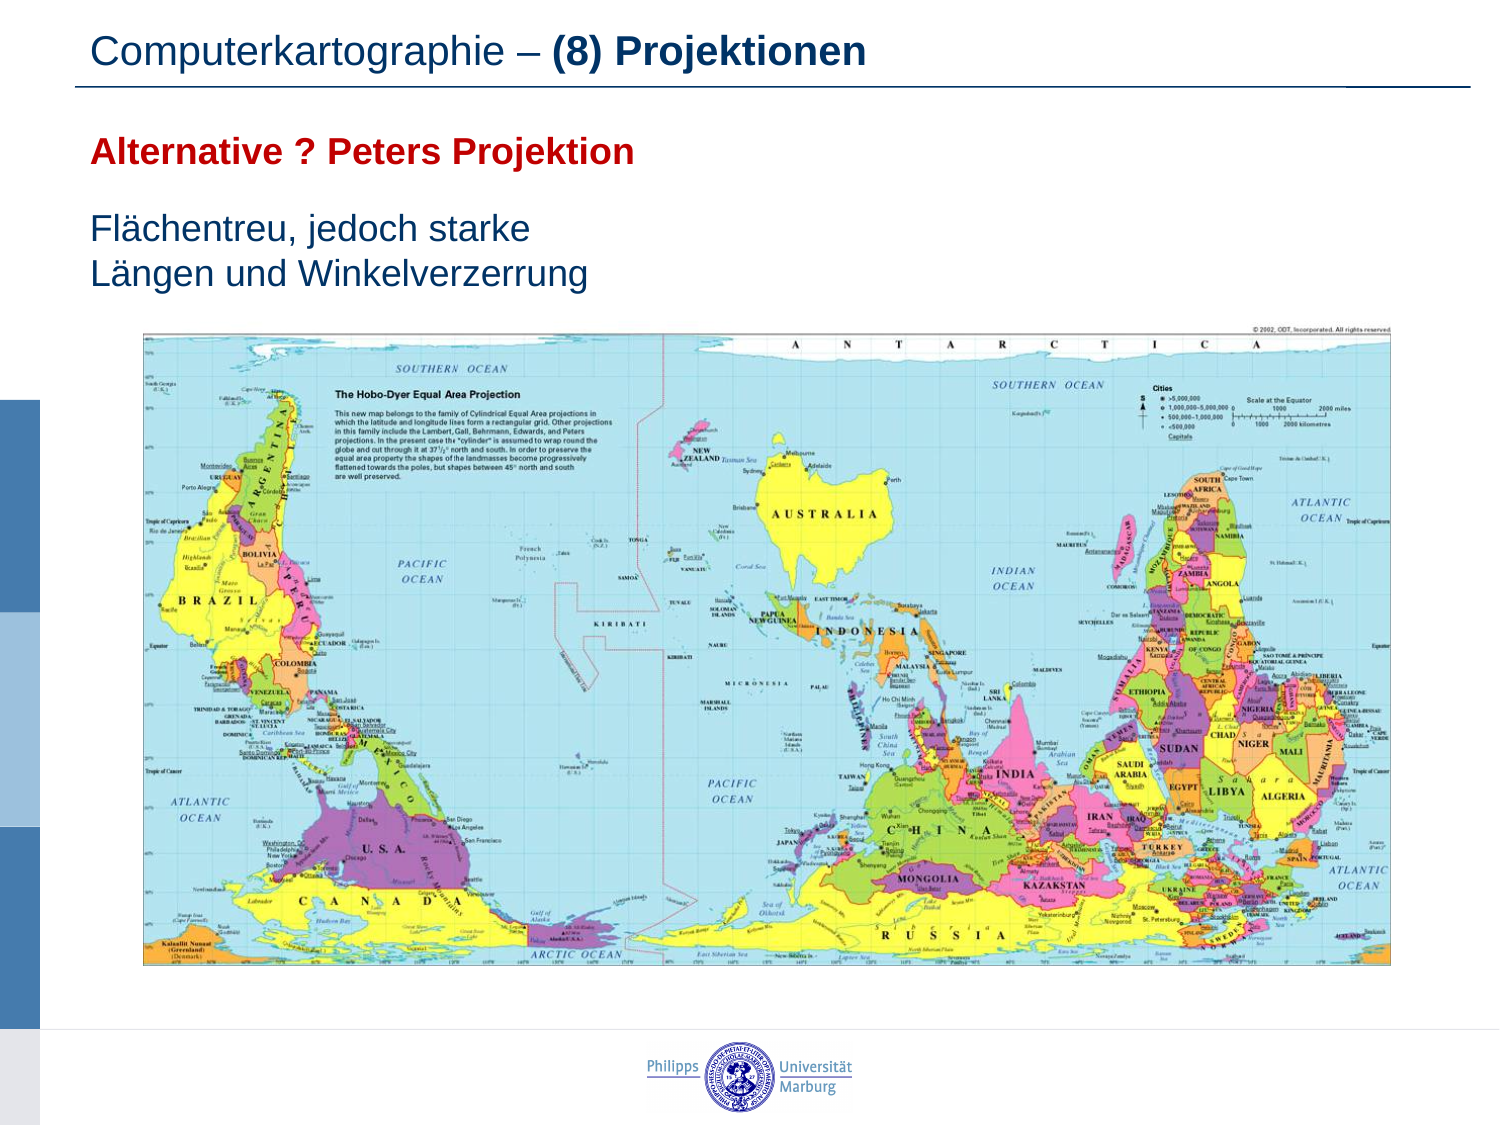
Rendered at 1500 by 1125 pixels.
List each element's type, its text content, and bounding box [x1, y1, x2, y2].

text_box Flächentreu, jedoch starke Längen und Winkelverzerrung [74, 196, 663, 301]
text_box Computerkartographie – (8) Projektionen [74, 7, 1425, 90]
picture [106, 318, 1394, 972]
picture [646, 1041, 853, 1113]
text_box Alternative ? Peters Projektion [74, 119, 1471, 180]
